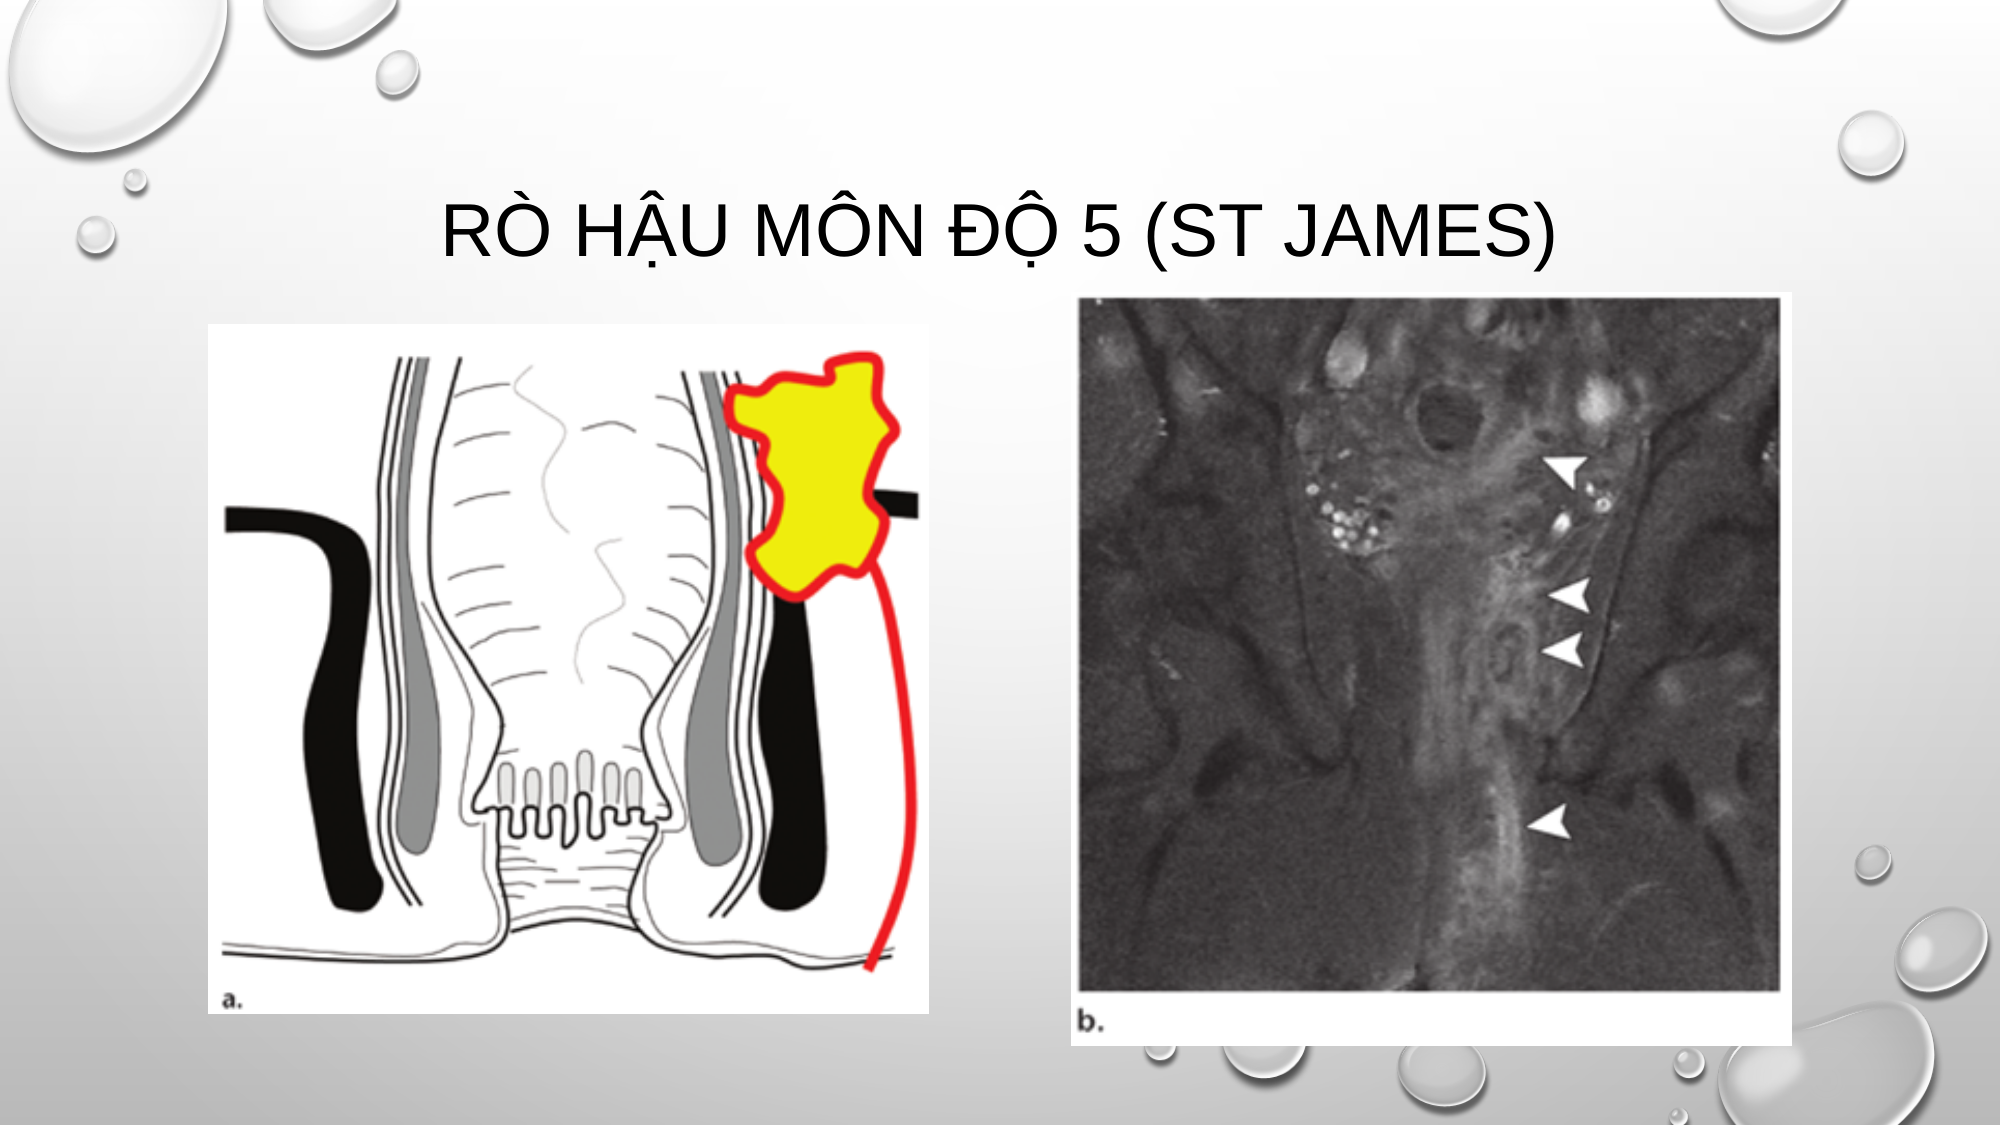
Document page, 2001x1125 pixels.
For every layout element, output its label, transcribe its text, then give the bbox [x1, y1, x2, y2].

picture [0, 0, 2000, 1125]
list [208, 324, 930, 1015]
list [1070, 292, 1792, 1046]
title Rò hậu môn độ 5 (St JAmes) [149, 101, 1851, 364]
